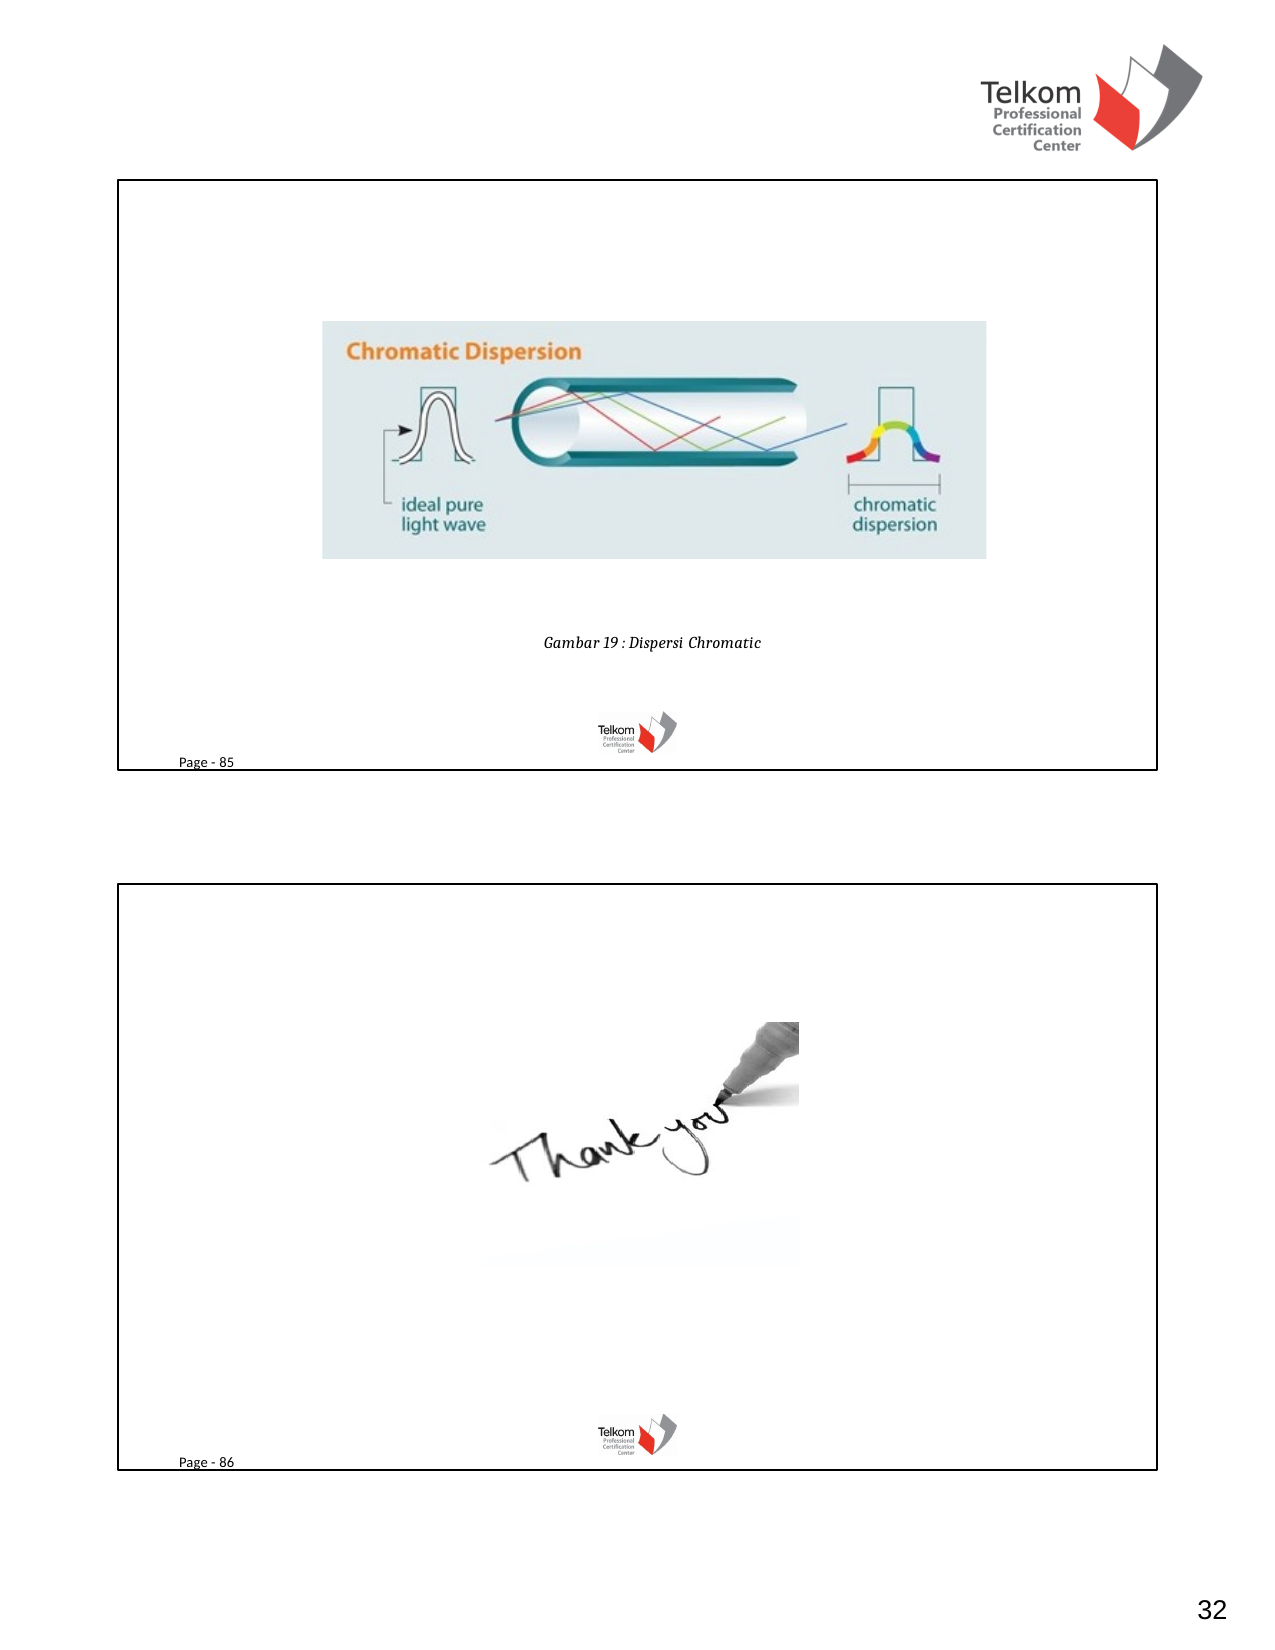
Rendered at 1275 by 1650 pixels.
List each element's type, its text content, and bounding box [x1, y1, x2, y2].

picture [980, 43, 1203, 162]
text_box Gambar 19 : Dispersi Chromatic Page - 85 [117, 180, 1158, 771]
slide_number 32 [1193, 1593, 1232, 1650]
text_box [598, 1414, 677, 1455]
text_box [482, 1022, 799, 1267]
text_box Page - 86 [117, 884, 1158, 1471]
